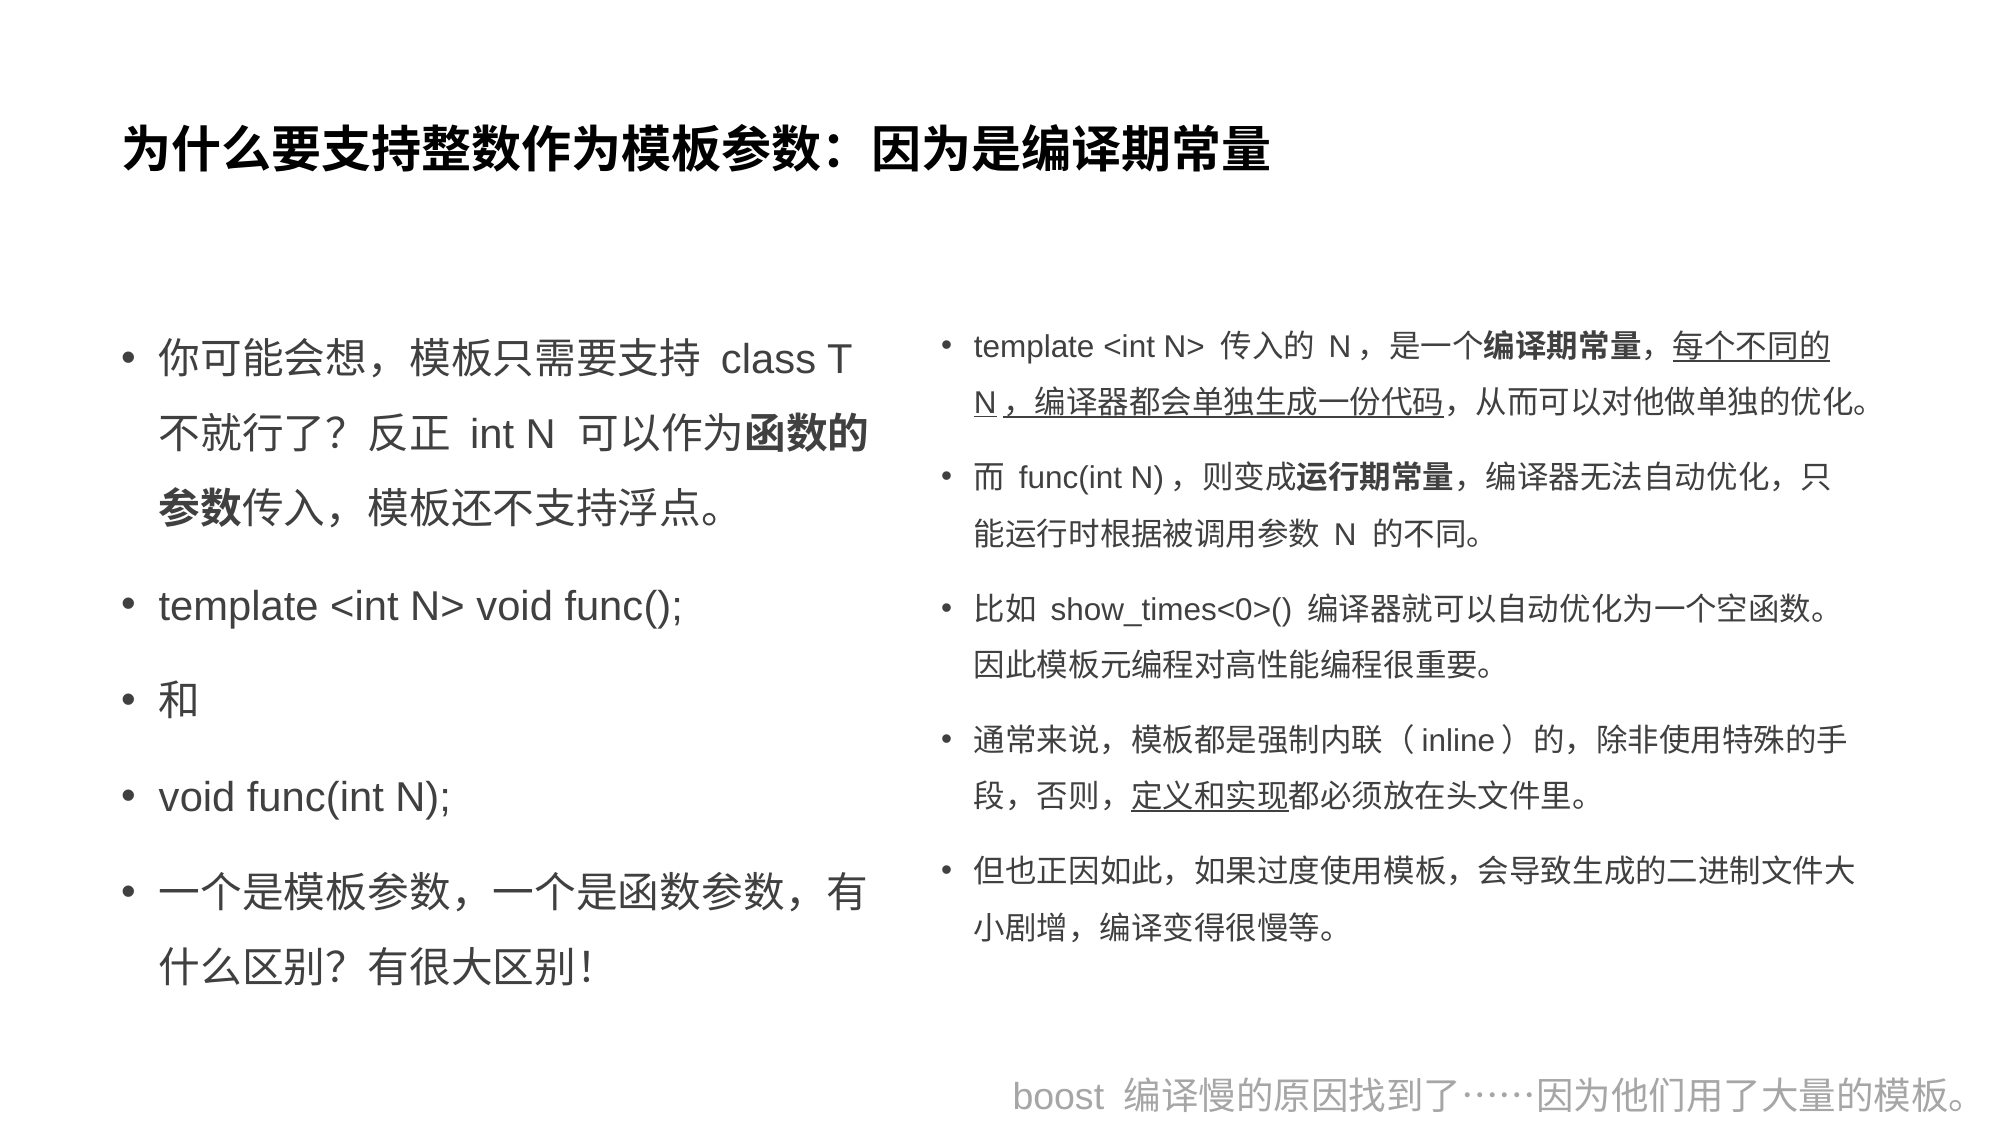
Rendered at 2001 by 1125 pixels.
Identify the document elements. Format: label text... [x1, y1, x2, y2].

text_box boost 编译慢的原因找到了……因为他们用了大量的模板。 [997, 1064, 2000, 1125]
list template <int N> 传入的 N，是一个编译期常量，每个不同的 N，编译器都会单独生成一份代码，从而可以对他做单独的优化。 而 func(int N)，则变成运行期常量，编译器无法自动优化，只能运行时根据被调用参数 N 的不同。 比如 show_times<0>() 编译器就可以自动优化为一个空函数。因此模板元编程对高性能编程很重要。 通常来说，模板都是强制内联（inline）的，除非使用特殊的手段，否则，定义和实现都必须放在头文件里。 但也正因如此，如果过度使用模板，会导致生成的二进制文件大小剧增，编译变得很慢等。 [926, 299, 1872, 1014]
list 你可能会想，模板只需要支持 class T 不就行了？反正 int N 可以作为函数的参数传入，模板还不支持浮点。 template <int N> void func(); 和 void func(int N); 一个是模板参数，一个是函数参数，有什么区别？有很大区别！ [106, 299, 903, 1014]
title 为什么要支持整数作为模板参数：因为是编译期常量 [106, 42, 1832, 260]
